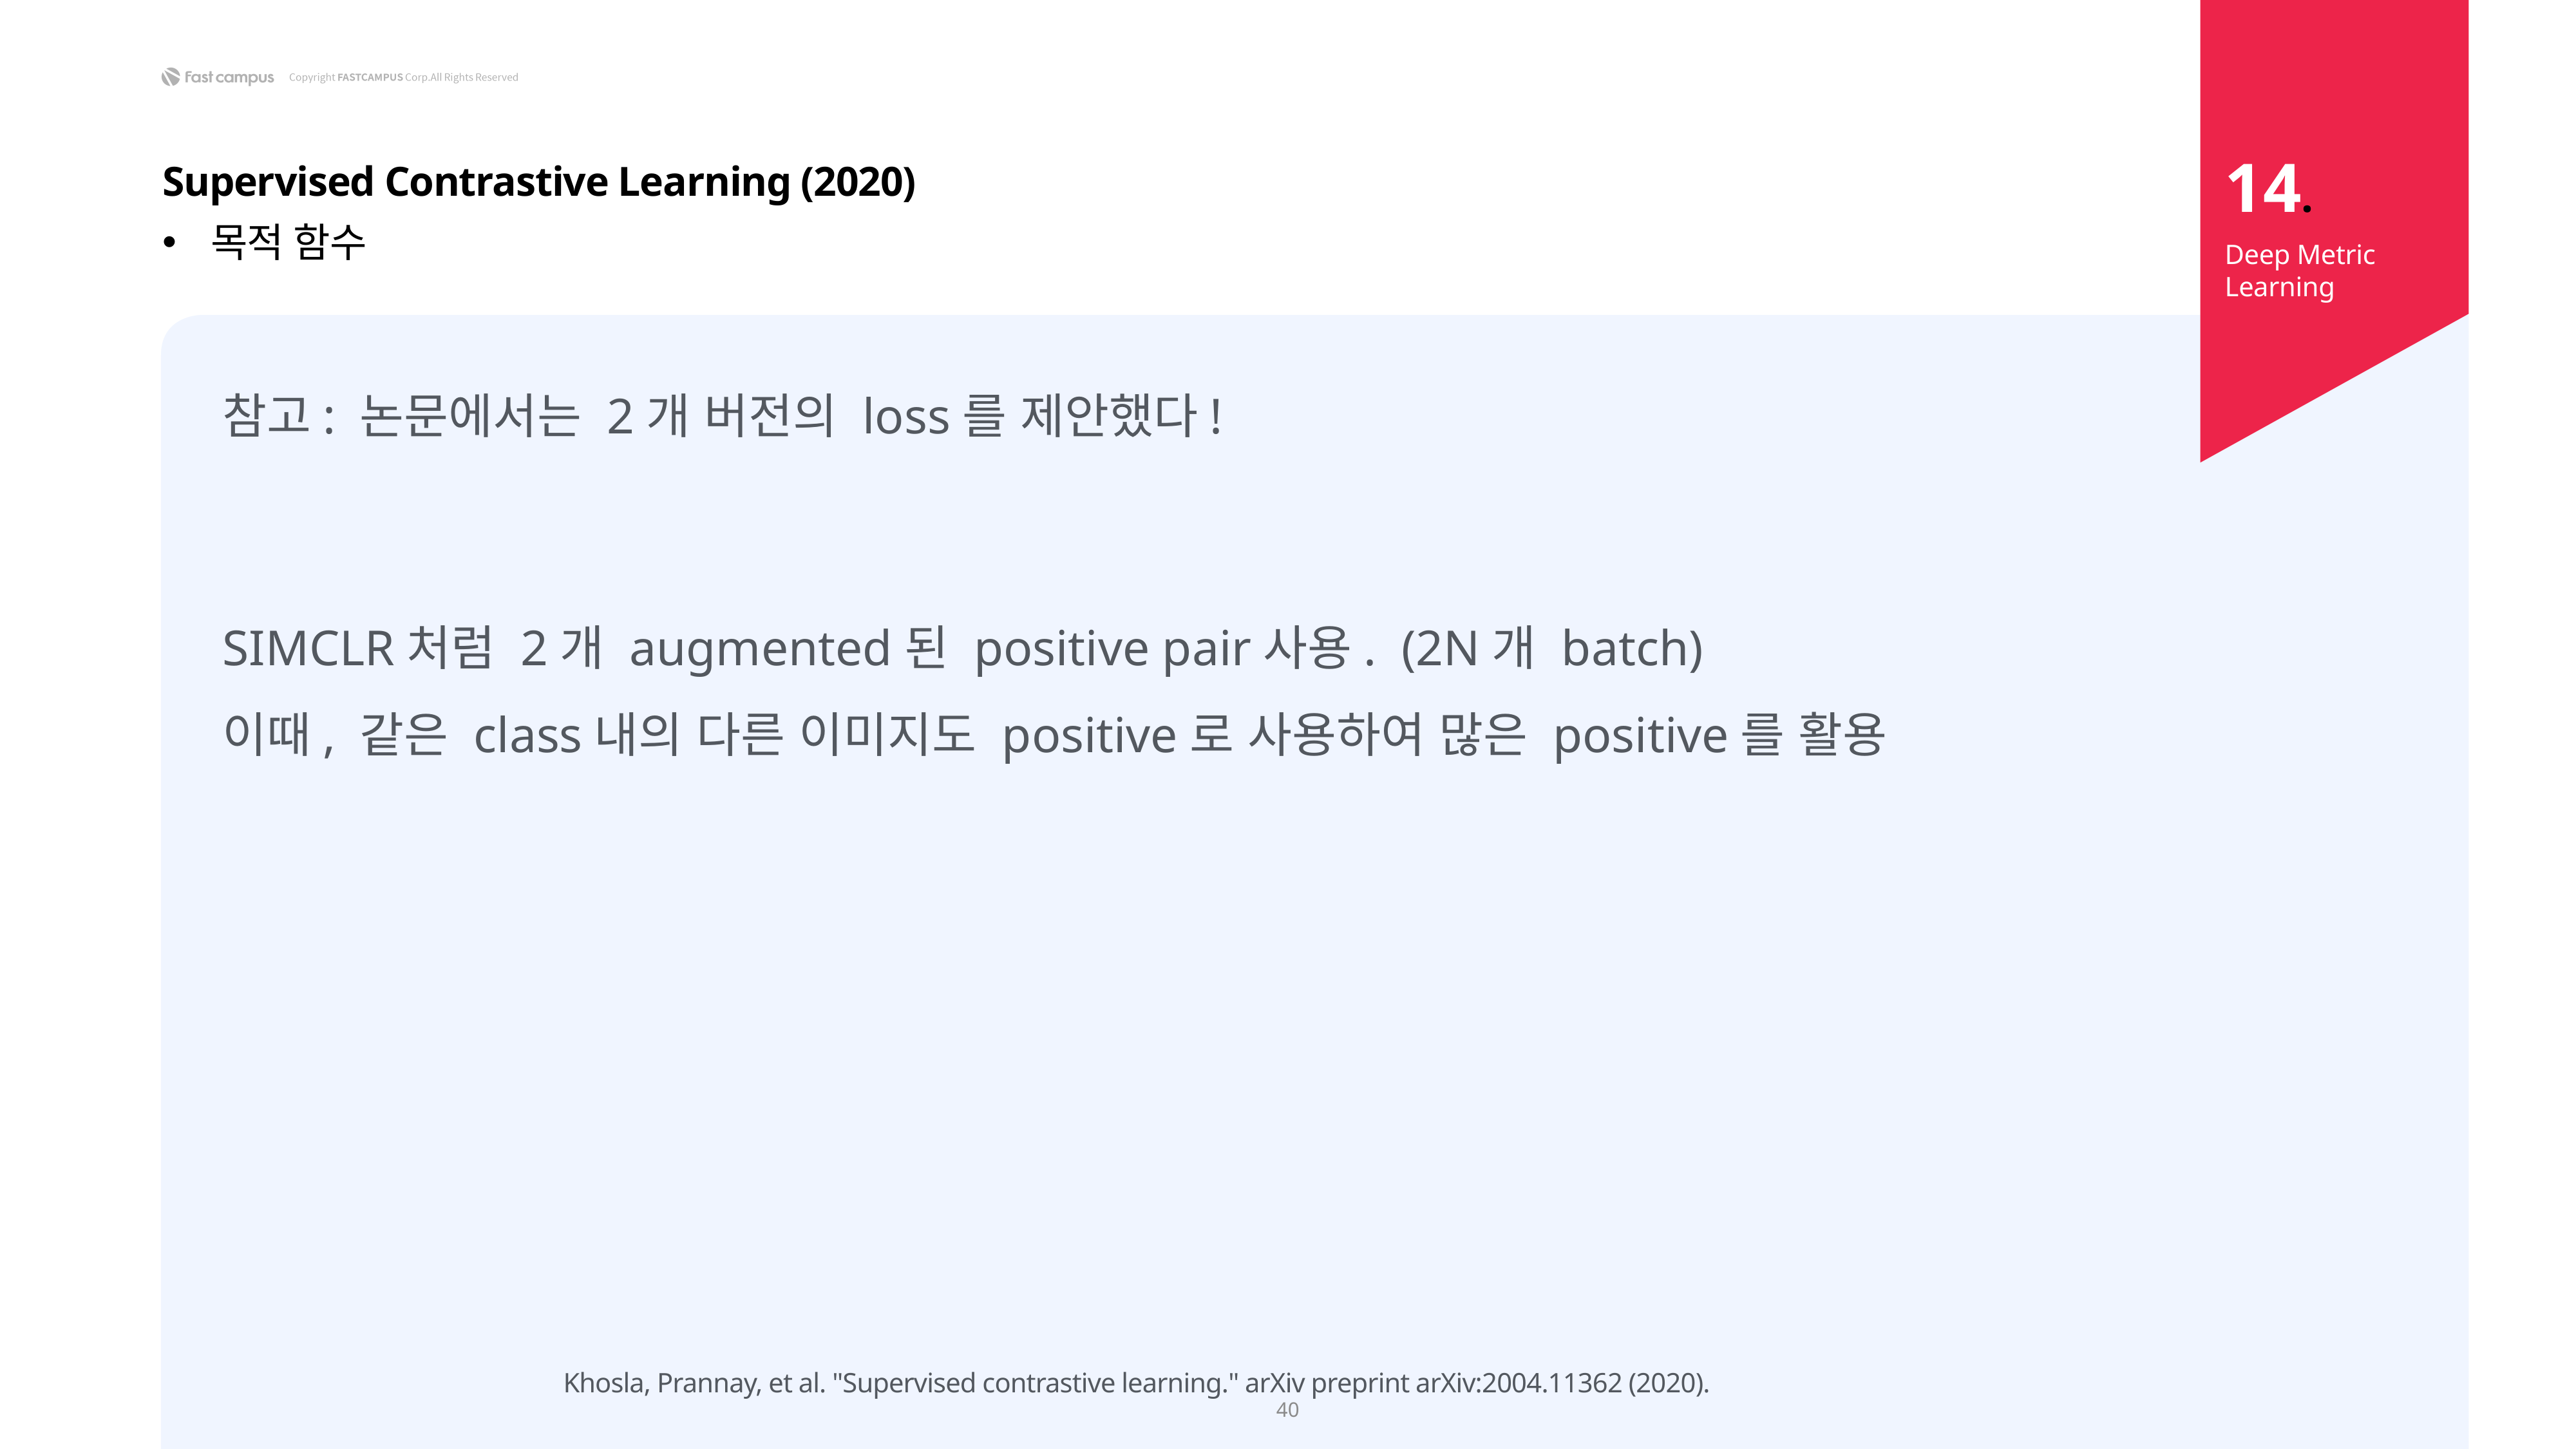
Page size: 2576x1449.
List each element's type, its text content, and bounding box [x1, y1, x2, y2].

text_box 14. [2200, 148, 2469, 232]
text_box Supervised Contrastive Learning (2020) 목적 함수 [160, 154, 1904, 267]
picture [0, 0, 2576, 1449]
slide_number 40 [998, 1403, 1578, 1449]
text_box Khosla, Prannay, et al. "Supervised contrastive learning." arXiv preprint arXiv:2004.11362 (2020). [457, 1361, 1719, 1403]
text_box Deep Metric Learning [2200, 232, 2469, 346]
